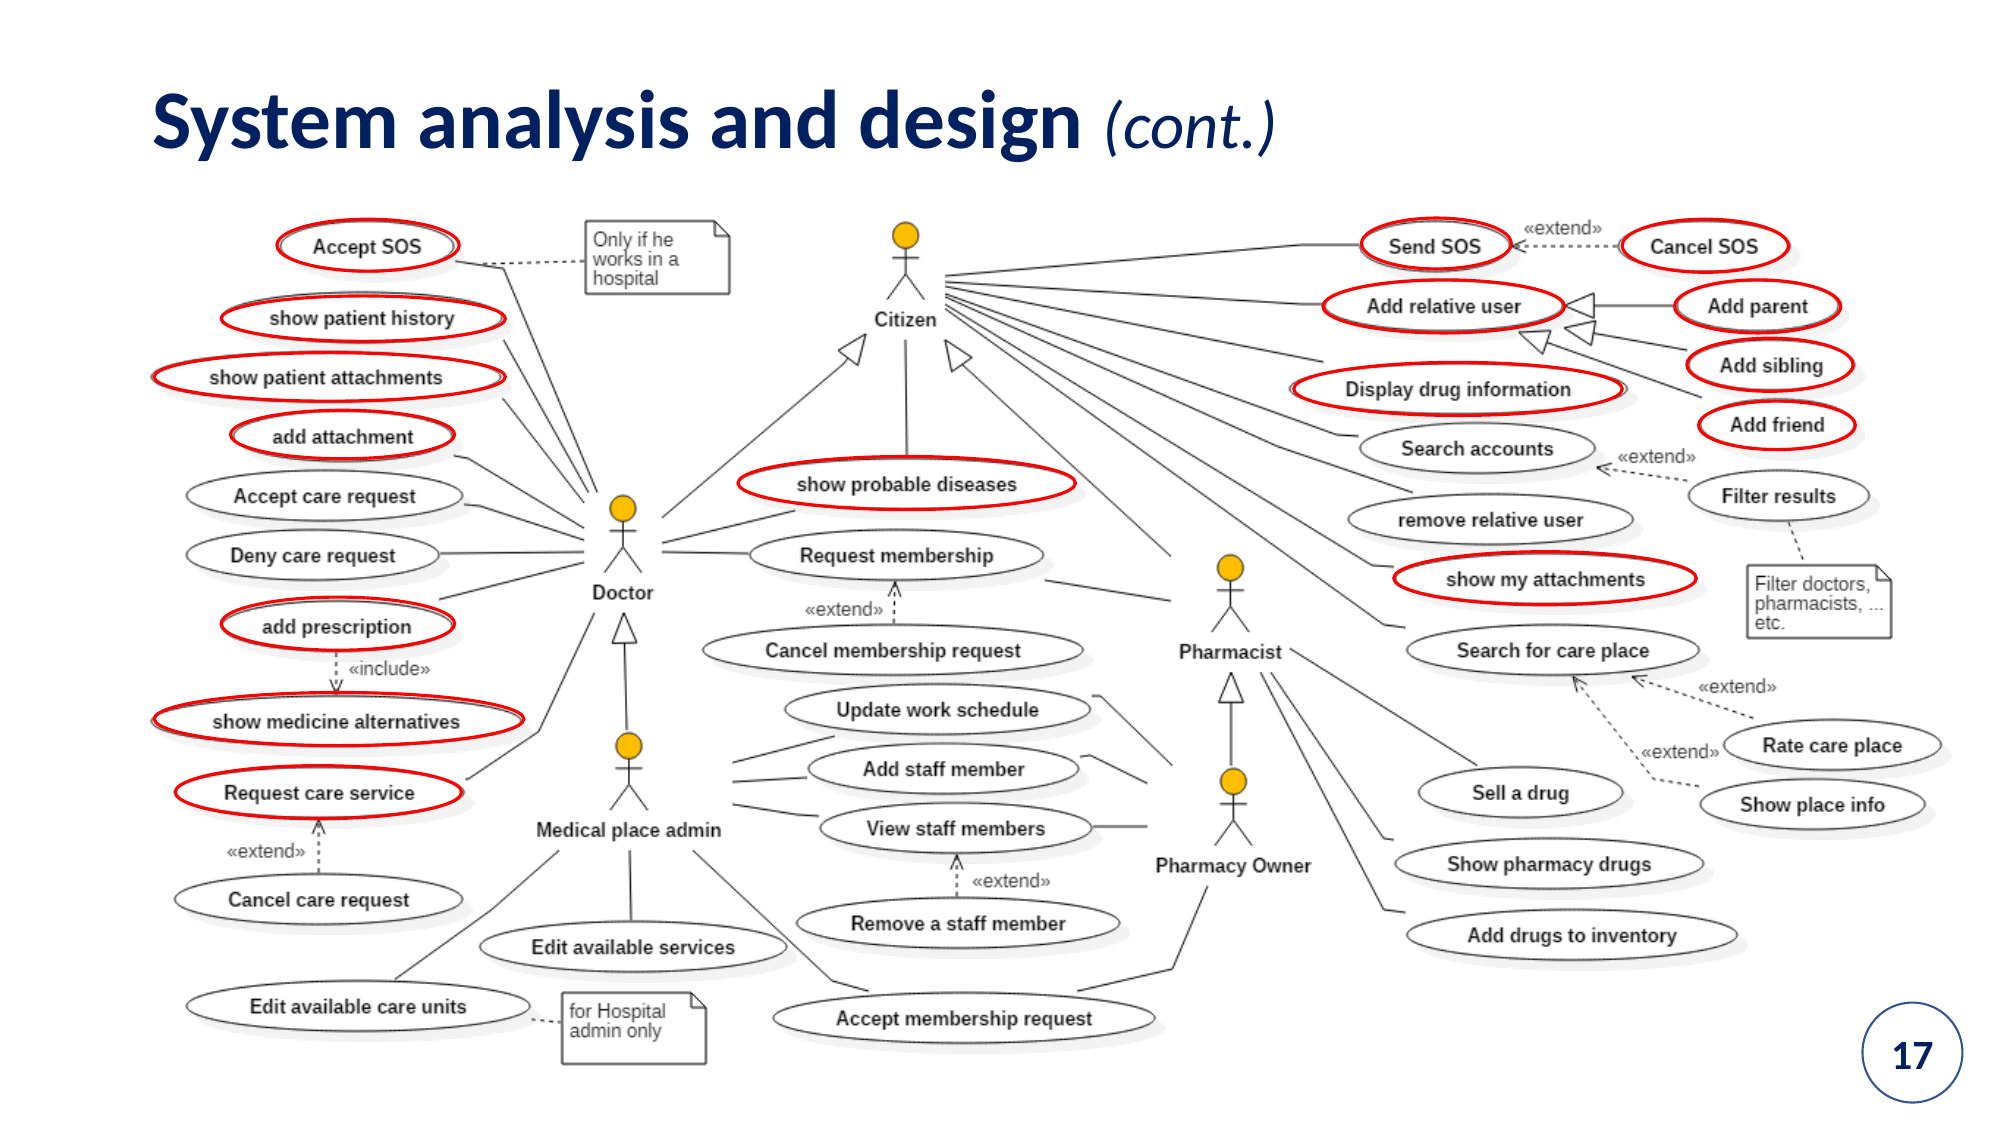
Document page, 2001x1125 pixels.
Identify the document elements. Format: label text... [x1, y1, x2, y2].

text_box System analysis and design (cont.) [137, 64, 1750, 174]
picture [137, 205, 2000, 1125]
